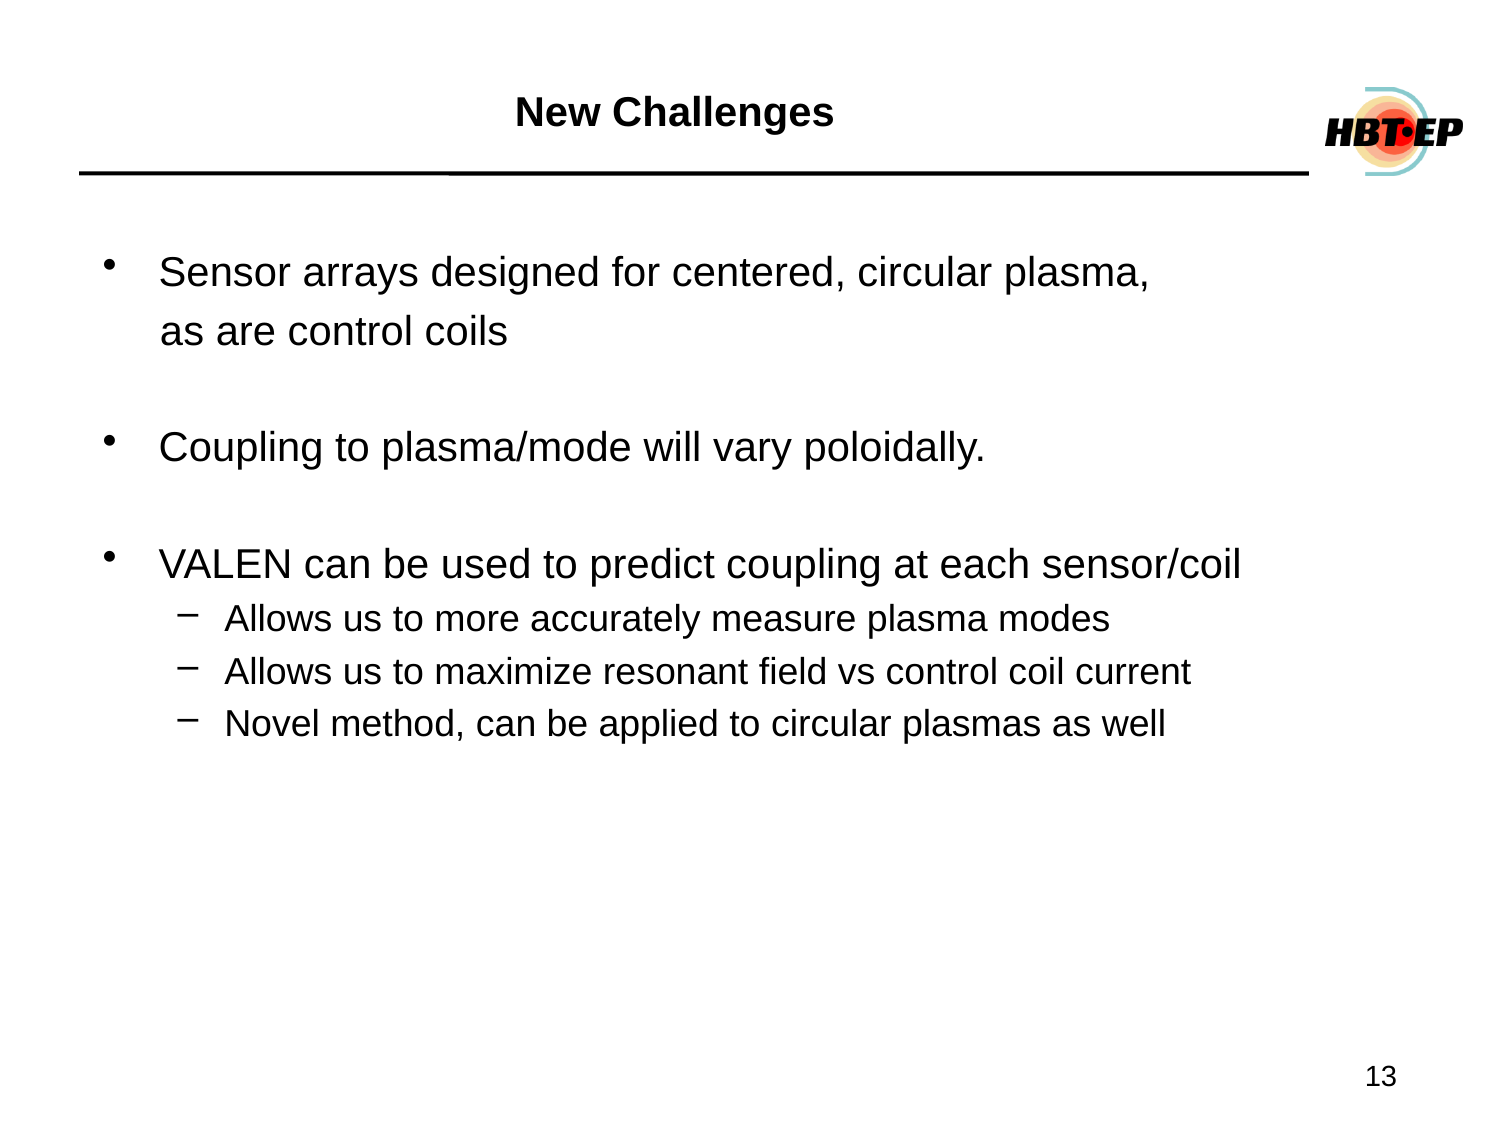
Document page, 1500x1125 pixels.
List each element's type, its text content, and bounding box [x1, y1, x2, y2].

list Sensor arrays designed for centered, circular plasma, as are control coils Coupling to plasma/mode will vary poloidally. VALEN can be used to predict coupling at each sensor/coil Allows us to more accurately measure plasma modes Allows us to maximize resonant field vs control coil current Novel method, can be applied to circular plasmas as well [87, 237, 1275, 980]
title New Challenges [37, 53, 1313, 166]
picture [1325, 87, 1463, 176]
